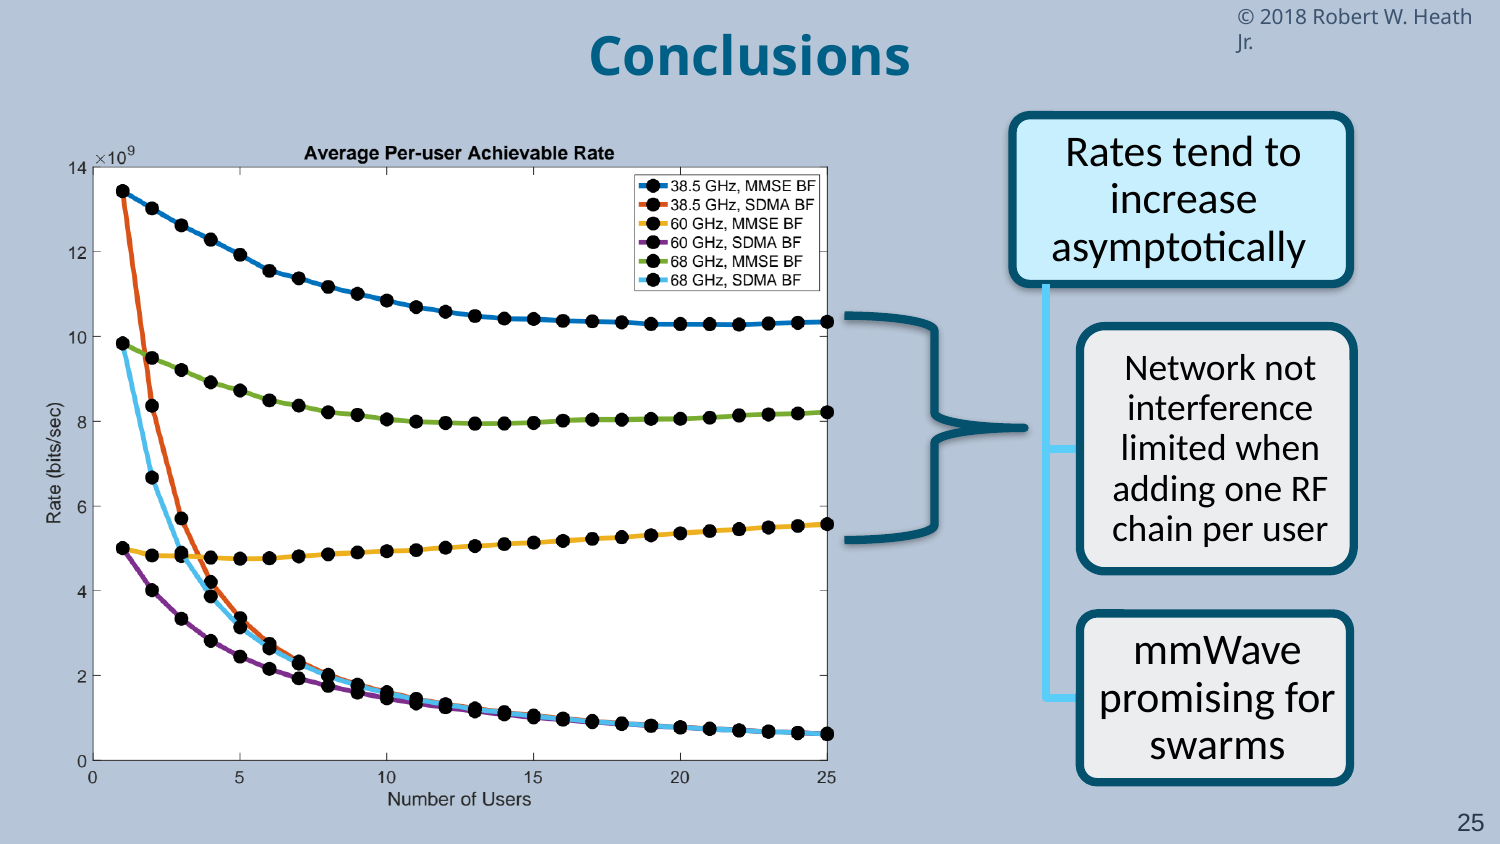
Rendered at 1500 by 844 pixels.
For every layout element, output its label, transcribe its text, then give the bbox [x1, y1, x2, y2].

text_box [926, 114, 1440, 783]
title Conclusions [75, 0, 1425, 112]
picture [0, 112, 916, 839]
slide_number 25 [1162, 798, 1500, 844]
